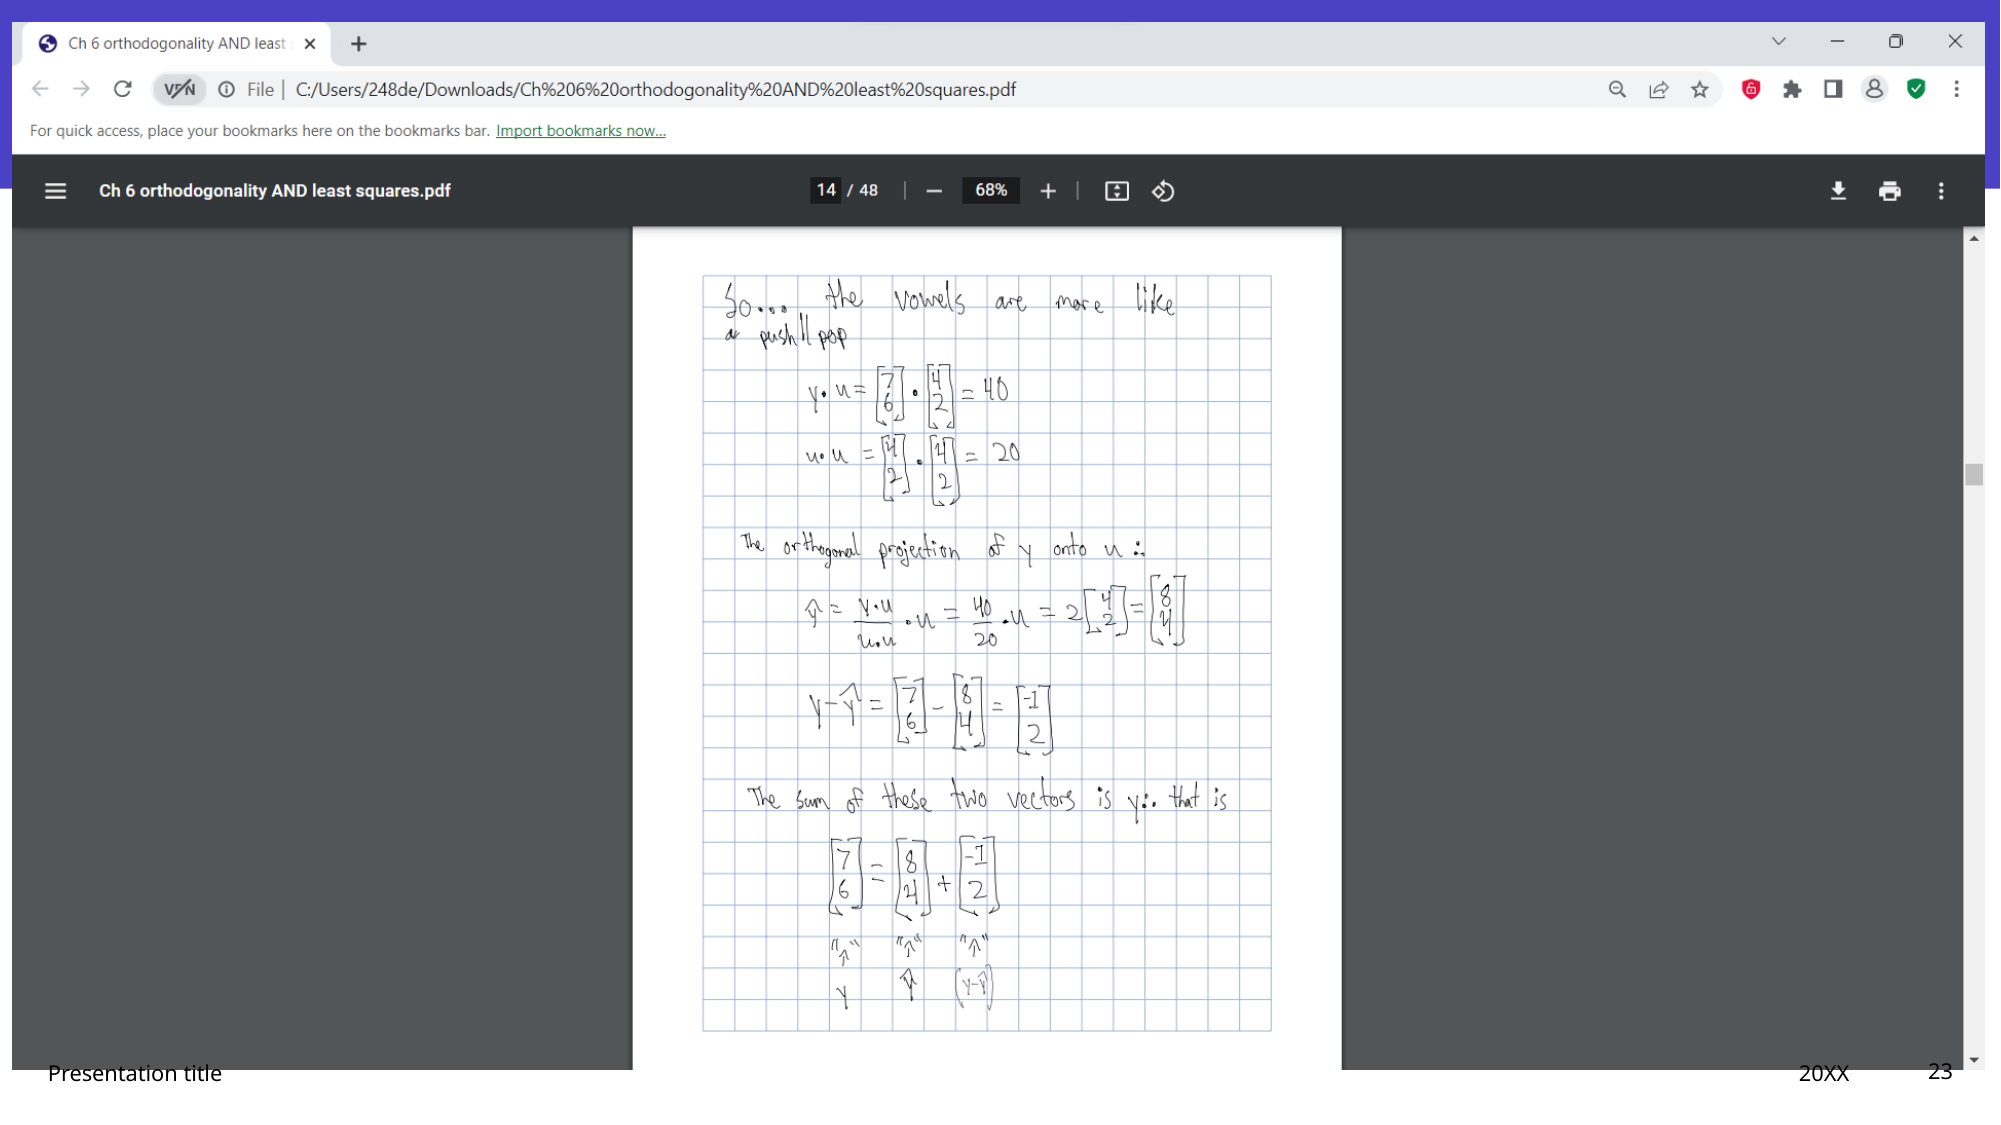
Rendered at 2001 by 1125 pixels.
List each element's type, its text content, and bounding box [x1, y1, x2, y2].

slide_number 23 [1864, 1070, 1968, 1103]
slide_number 20XX [1150, 1070, 1864, 1103]
footer Presentation title [33, 1070, 827, 1103]
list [12, 22, 1985, 1070]
